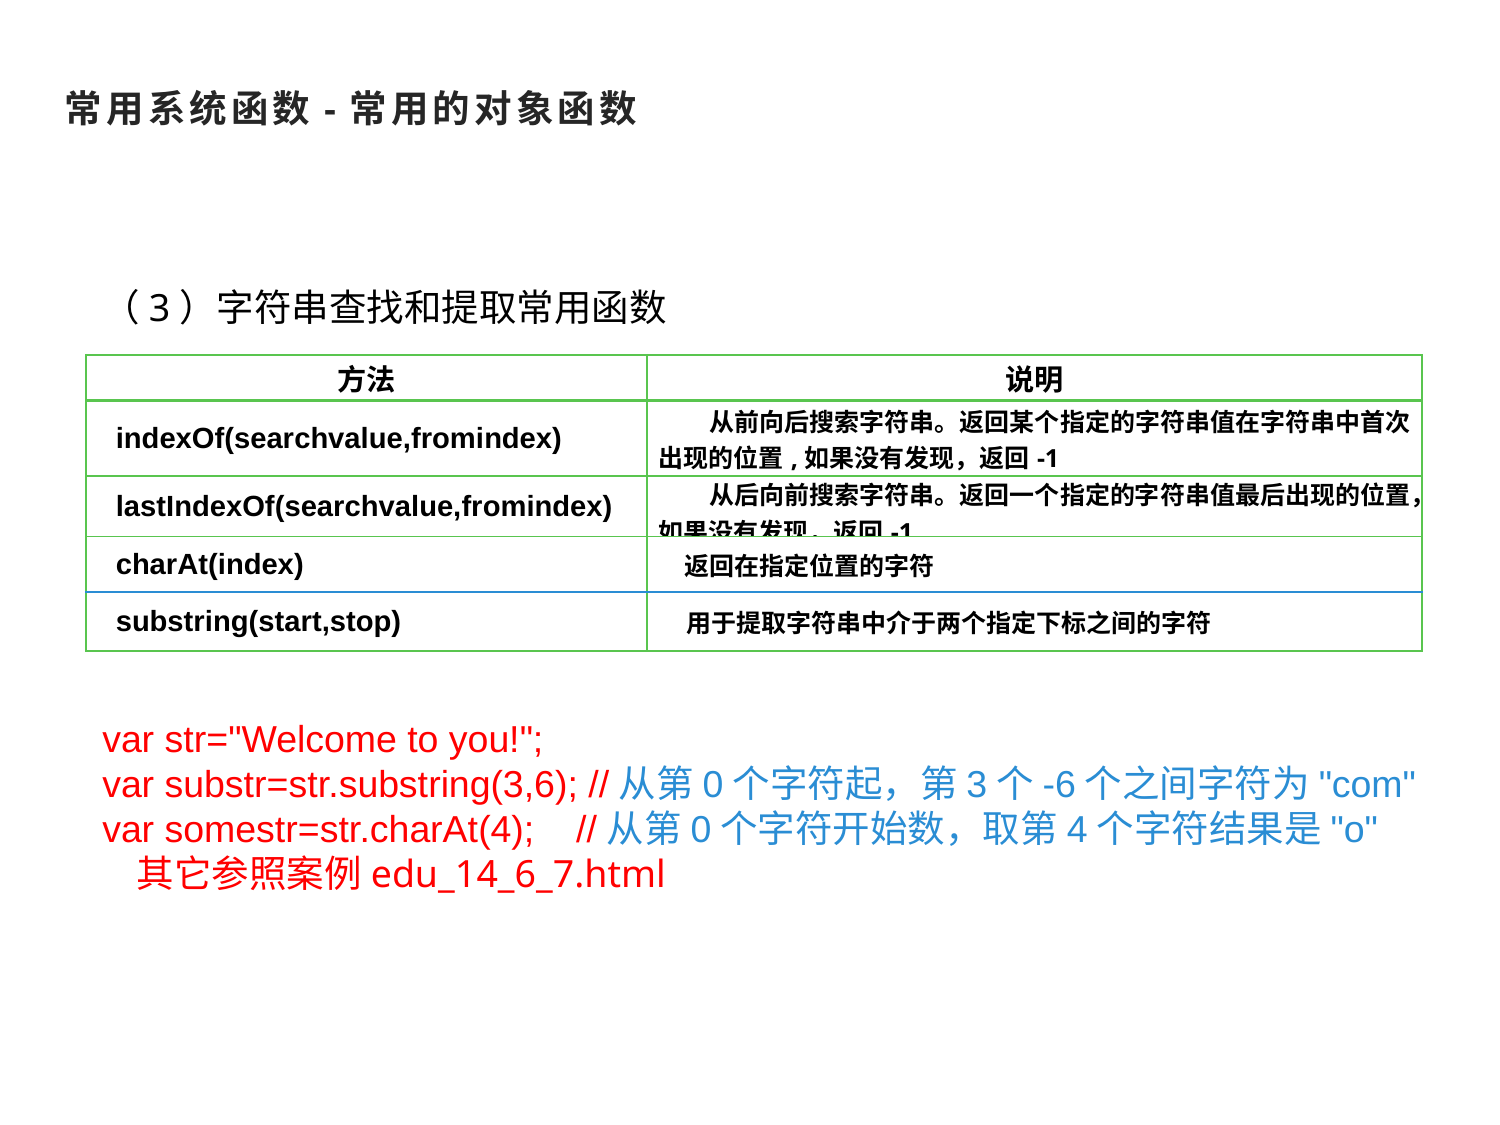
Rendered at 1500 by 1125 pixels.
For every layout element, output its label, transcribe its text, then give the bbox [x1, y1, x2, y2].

table_header 说明 [648, 356, 1421, 399]
table_cell 返回在指定位置的字符 [648, 537, 1421, 591]
title 常用系统函数-常用的对象函数 [50, 77, 1324, 171]
text_box var str="Welcome to you!"; var substr=str.substring(3,6); //从第0个字符起，第3个-6个之间字符为"com" var somestr=str.charAt(4); //从第0个字符开始数，取第4个字符结果是"o" 其它参照案例edu_14_6_7.html [87, 707, 1488, 903]
text_box （3）字符串查找和提取常用函数 [87, 276, 1488, 337]
table_cell substring(start,stop) [87, 593, 646, 650]
table_cell 用于提取字符串中介于两个指定下标之间的字符 [648, 593, 1421, 650]
table_cell 从前向后搜索字符串。返回某个指定的字符串值在字符串中首次出现的位置,如果没有发现，返回-1 [648, 402, 1421, 475]
table_cell lastIndexOf(searchvalue,fromindex) [87, 477, 646, 536]
table_header 方法 [87, 356, 646, 399]
table_cell indexOf(searchvalue,fromindex) [87, 402, 646, 475]
table_cell 从后向前搜索字符串。返回一个指定的字符串值最后出现的位置，如果没有发现，返回-1 [648, 477, 1421, 536]
table_cell charAt(index) [87, 537, 646, 591]
